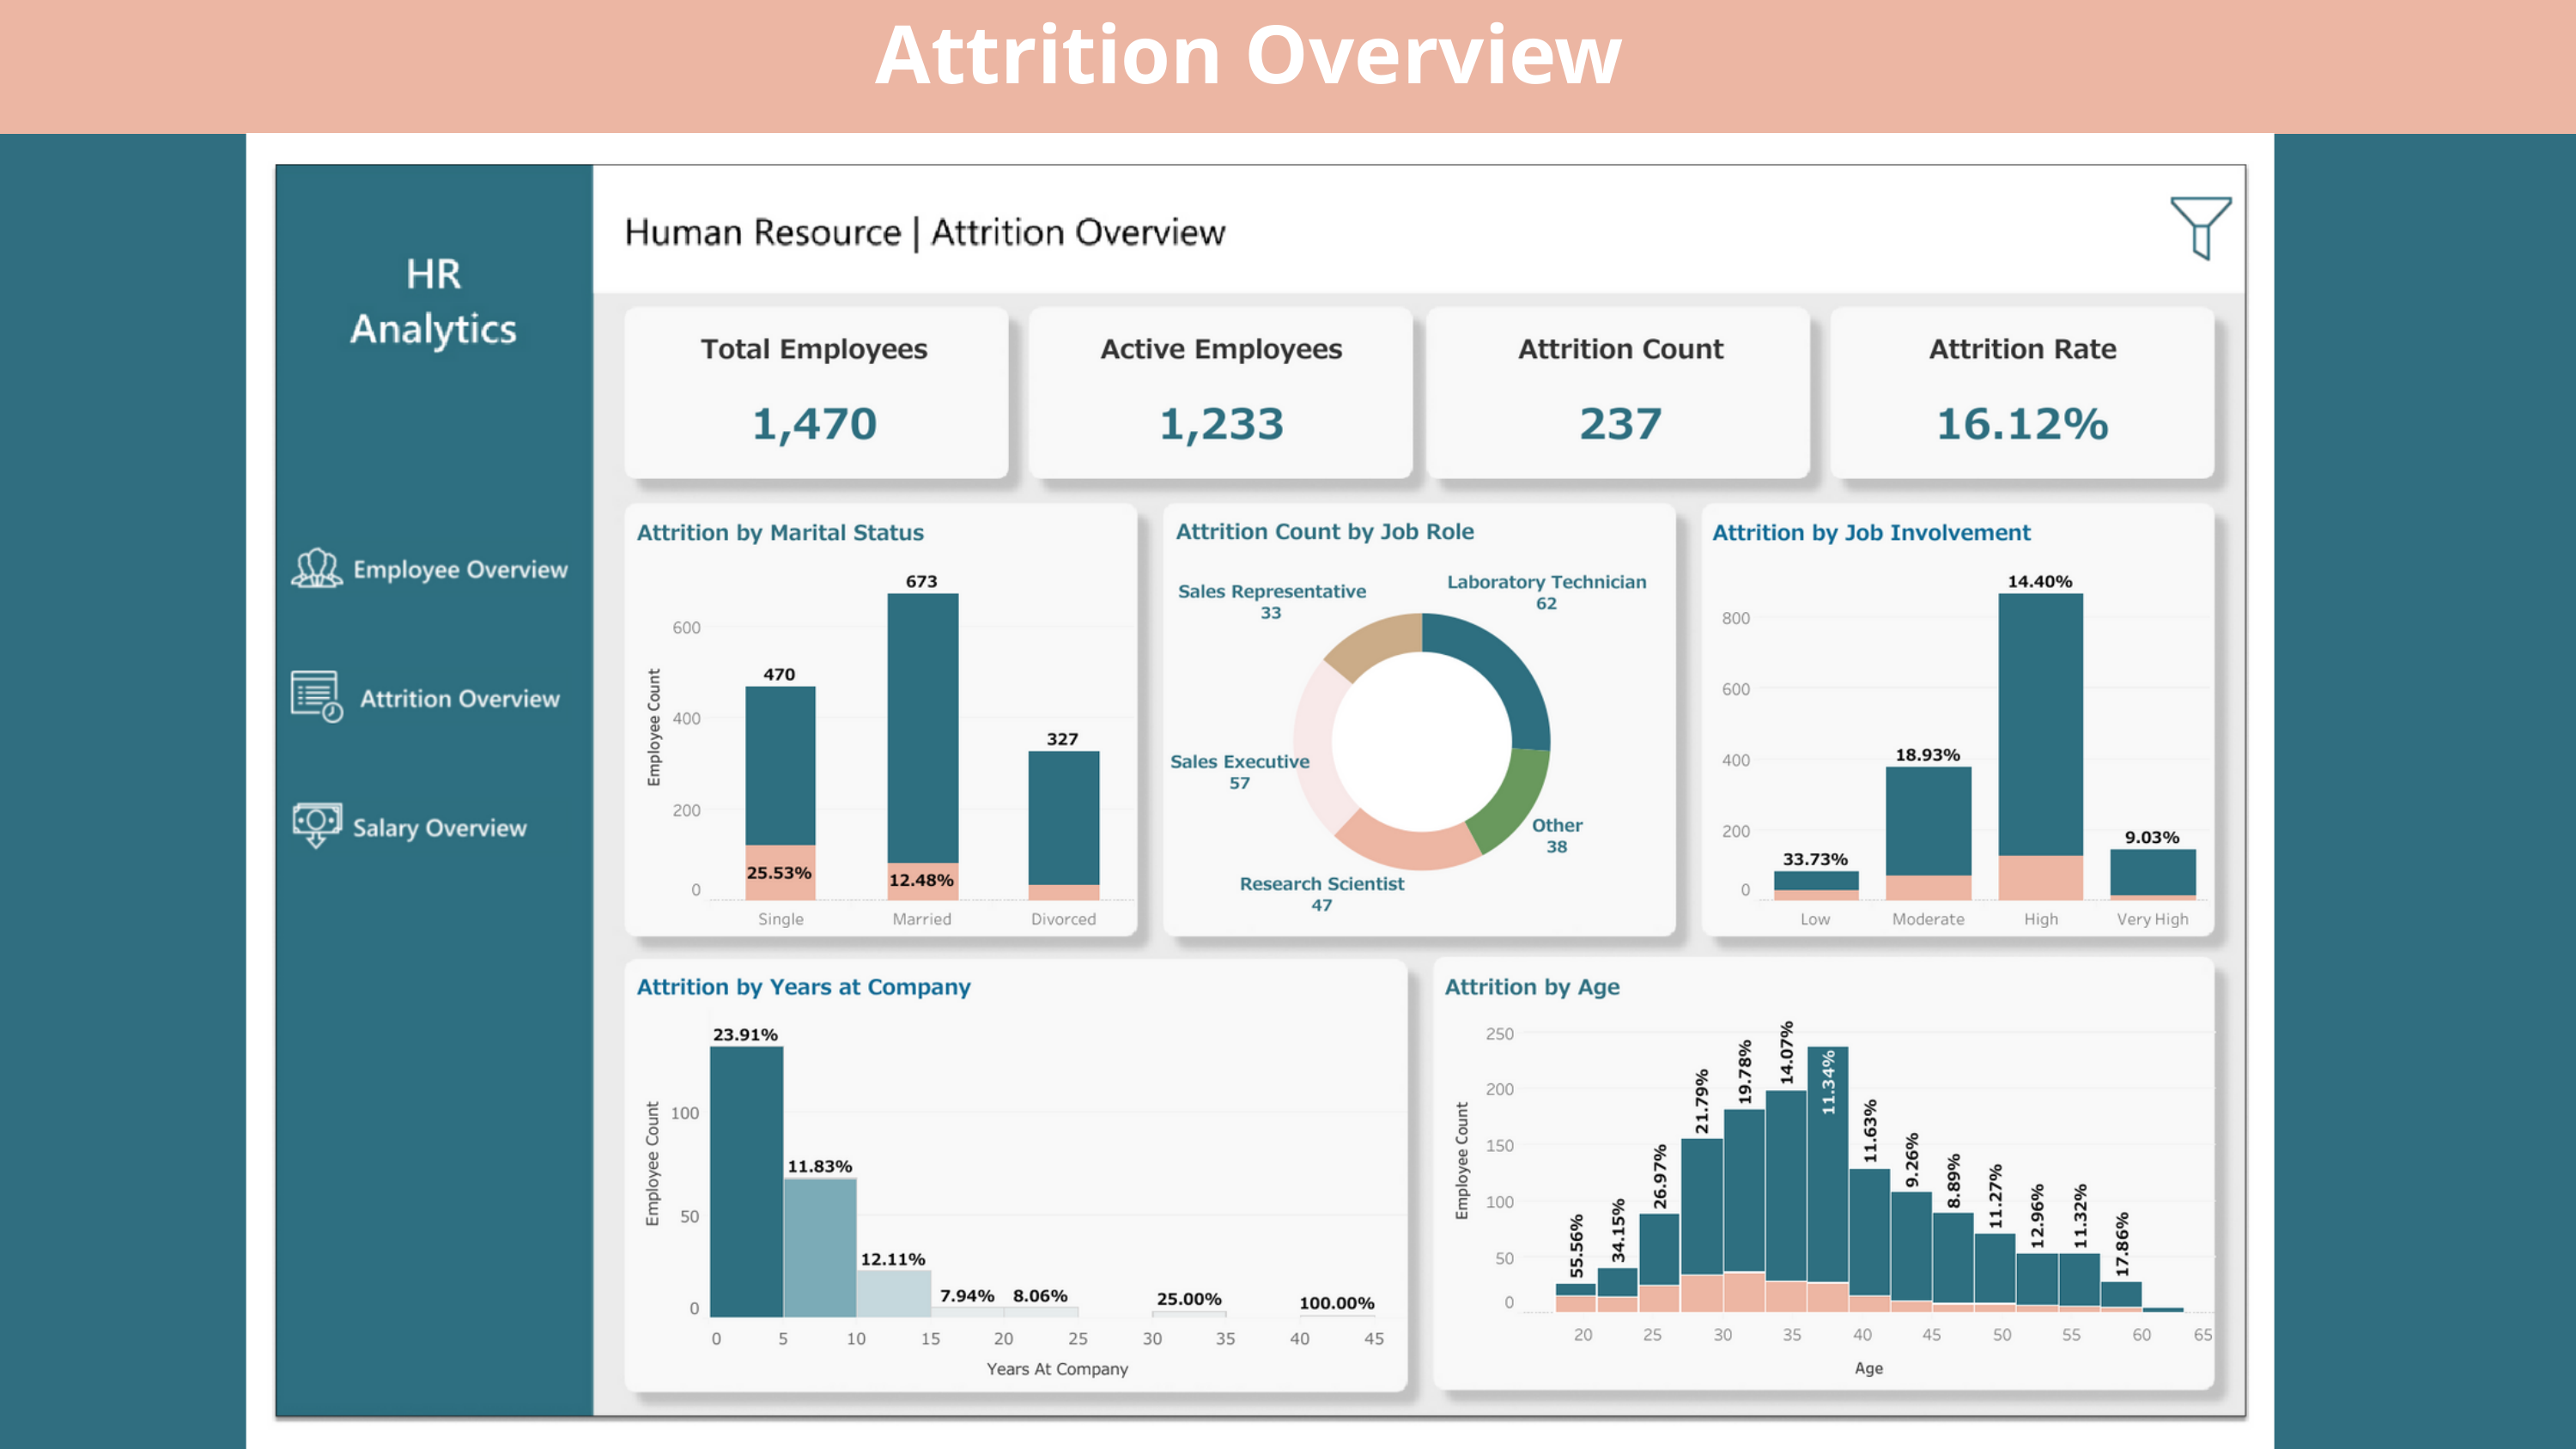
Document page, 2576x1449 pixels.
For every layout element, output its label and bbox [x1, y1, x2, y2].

text_box [0, 0, 2576, 134]
text_box [246, 143, 2275, 1449]
